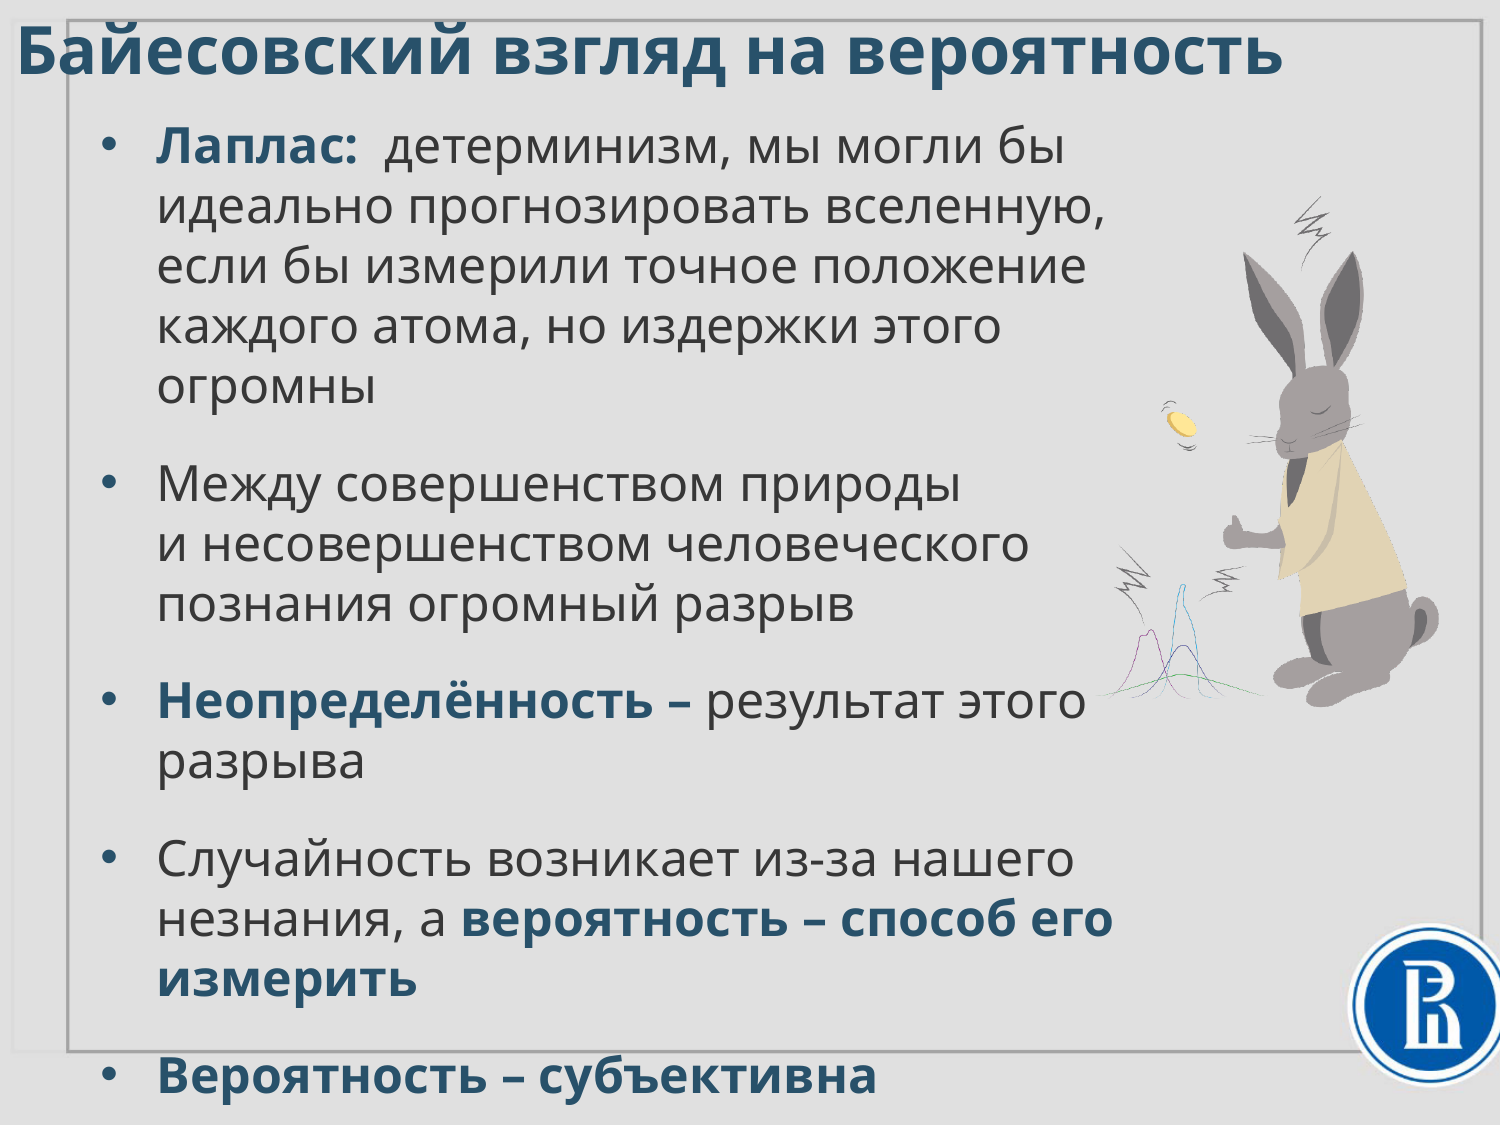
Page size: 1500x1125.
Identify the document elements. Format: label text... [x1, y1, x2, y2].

picture [0, 102, 1500, 1125]
list Лаплас: детерминизм, мы могли бы идеально прогнозировать вселенную, если бы измерили точное положение каждого атома, но издержки этого огромны Между совершенством природы и несовершенством человеческого познания огромный разрыв Неопределённость – результат этого разрыва Случайность возникает из-за нашего незнания, а вероятность – способ его измерить Вероятность – субъективна [100, 113, 1140, 1035]
text_box Байесовский взгляд на вероятность [0, 0, 1500, 102]
